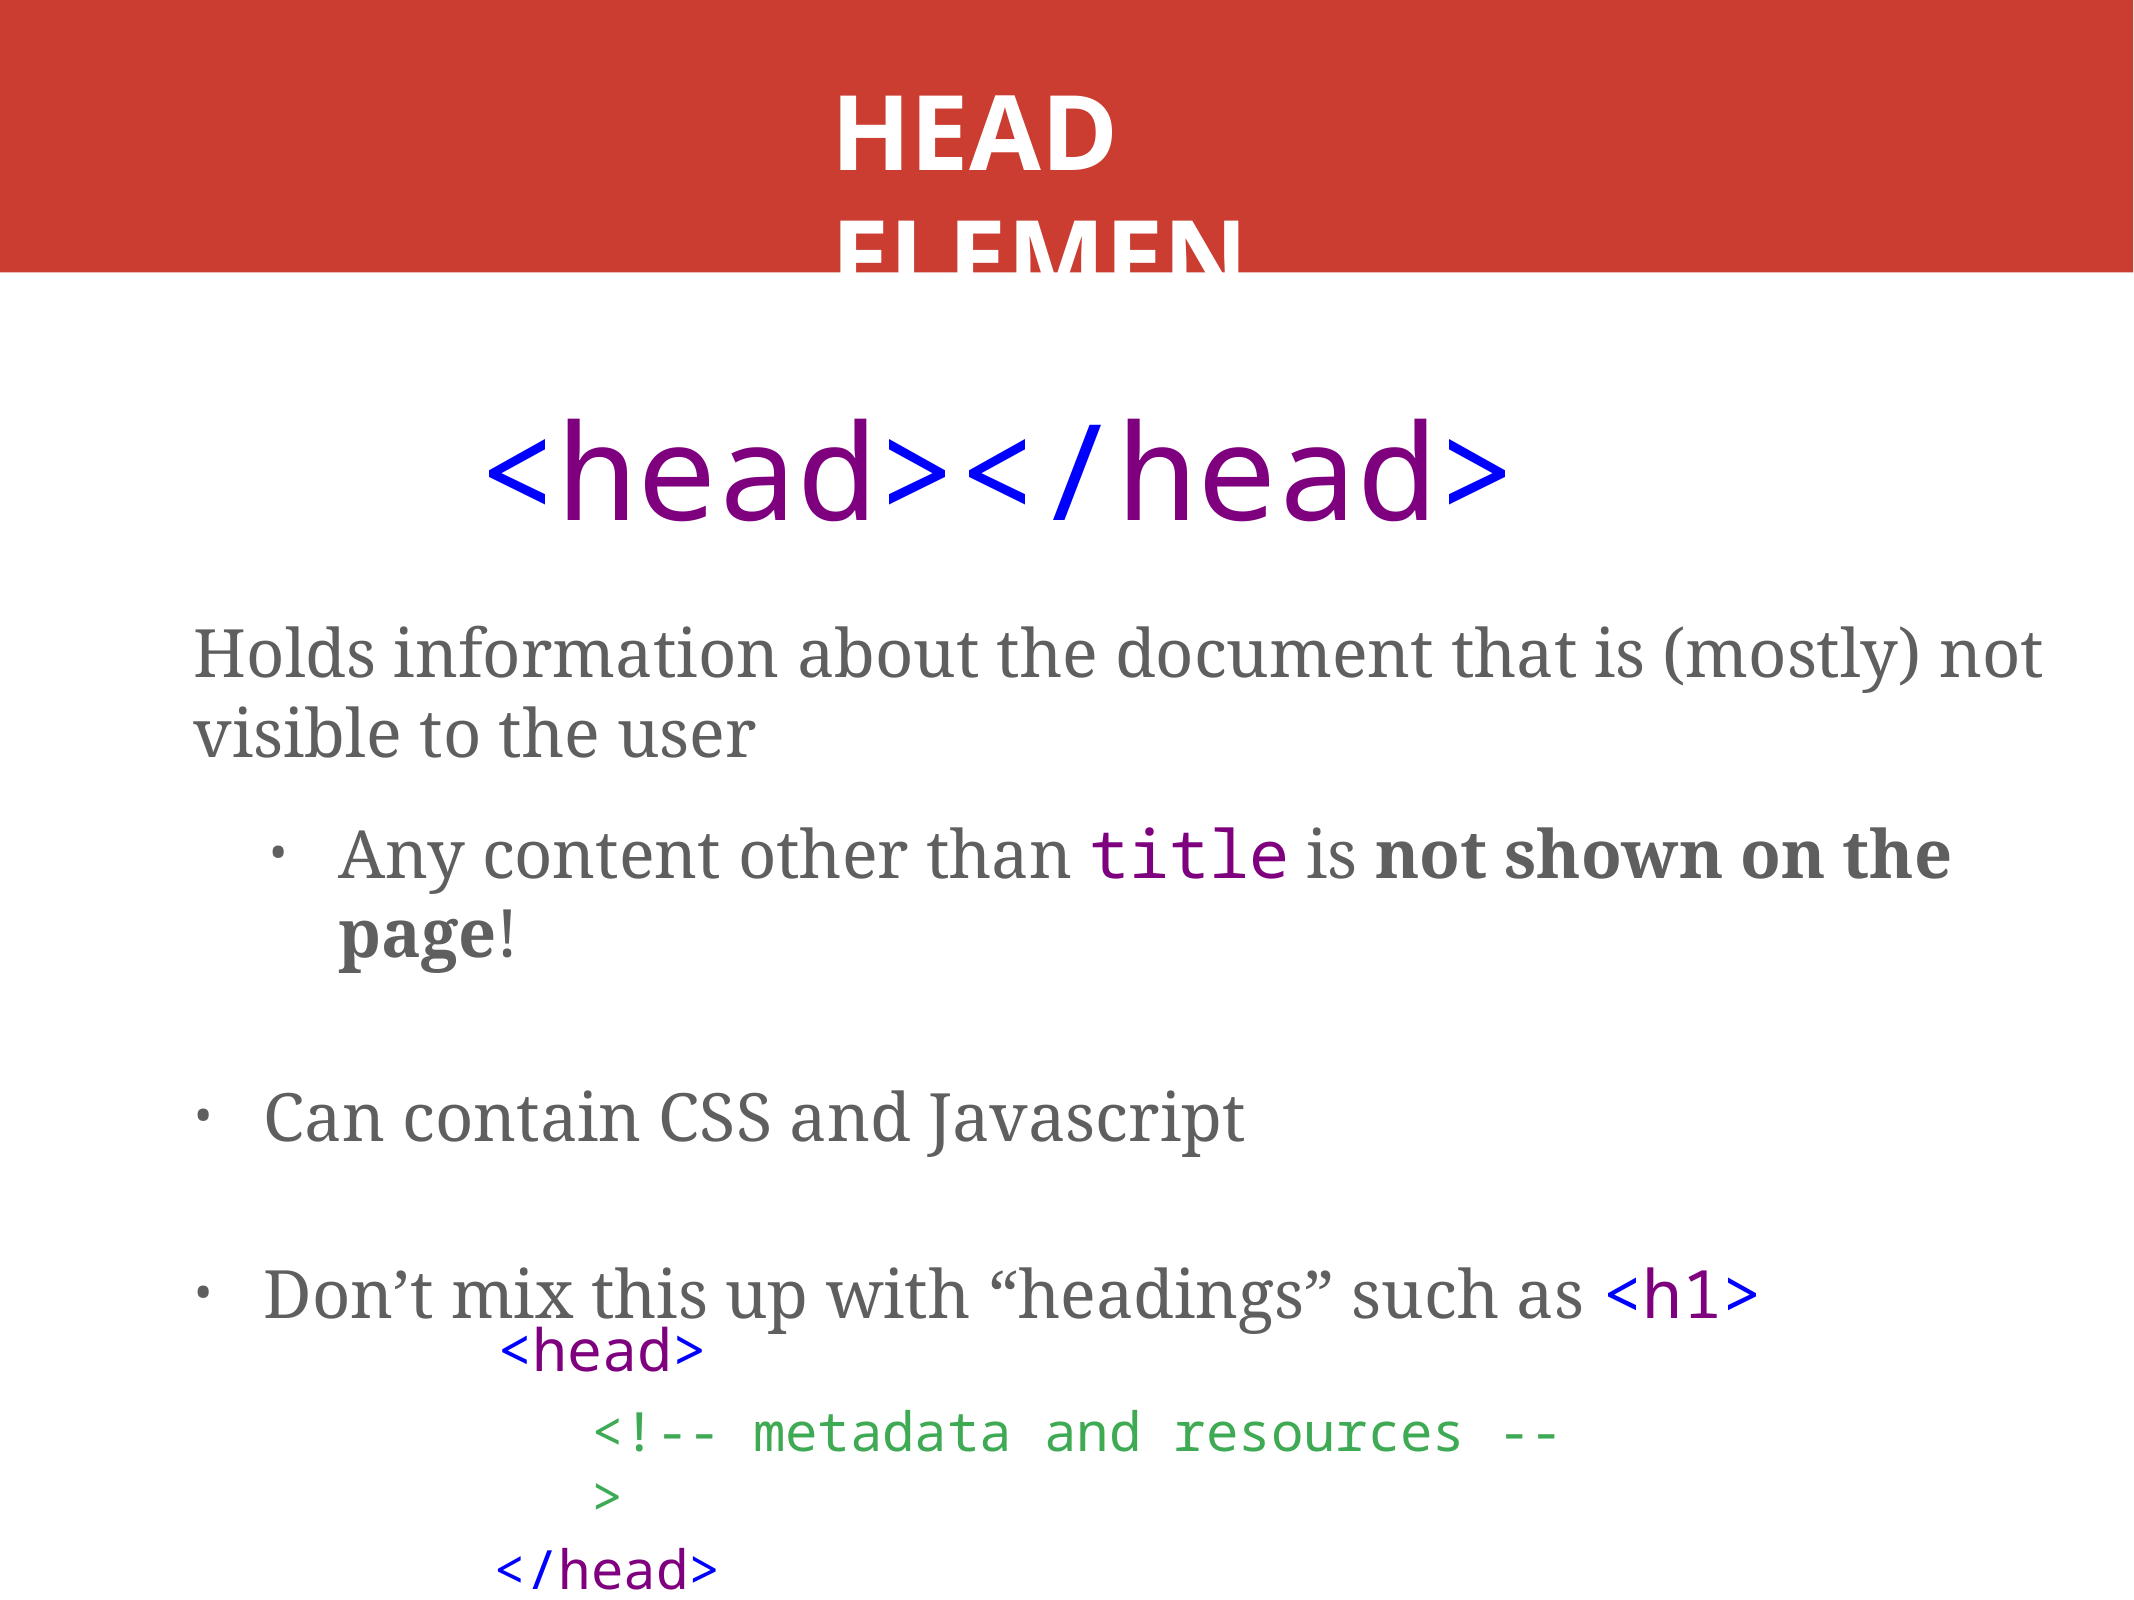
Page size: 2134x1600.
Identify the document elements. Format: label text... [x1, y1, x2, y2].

text_box [0, 0, 2134, 273]
text_box <head></head> Holds information about the document that is (mostly) not visible to the user Any content other than title is not shown on the page! Can contain CSS and Javascript Don’t mix this up with “headings” such as <h1> [191, 387, 2092, 1332]
text_box <head> <!-- metadata and resources --> </head> [491, 1312, 1575, 1600]
title HEAD ELEMENT [829, 66, 1306, 387]
